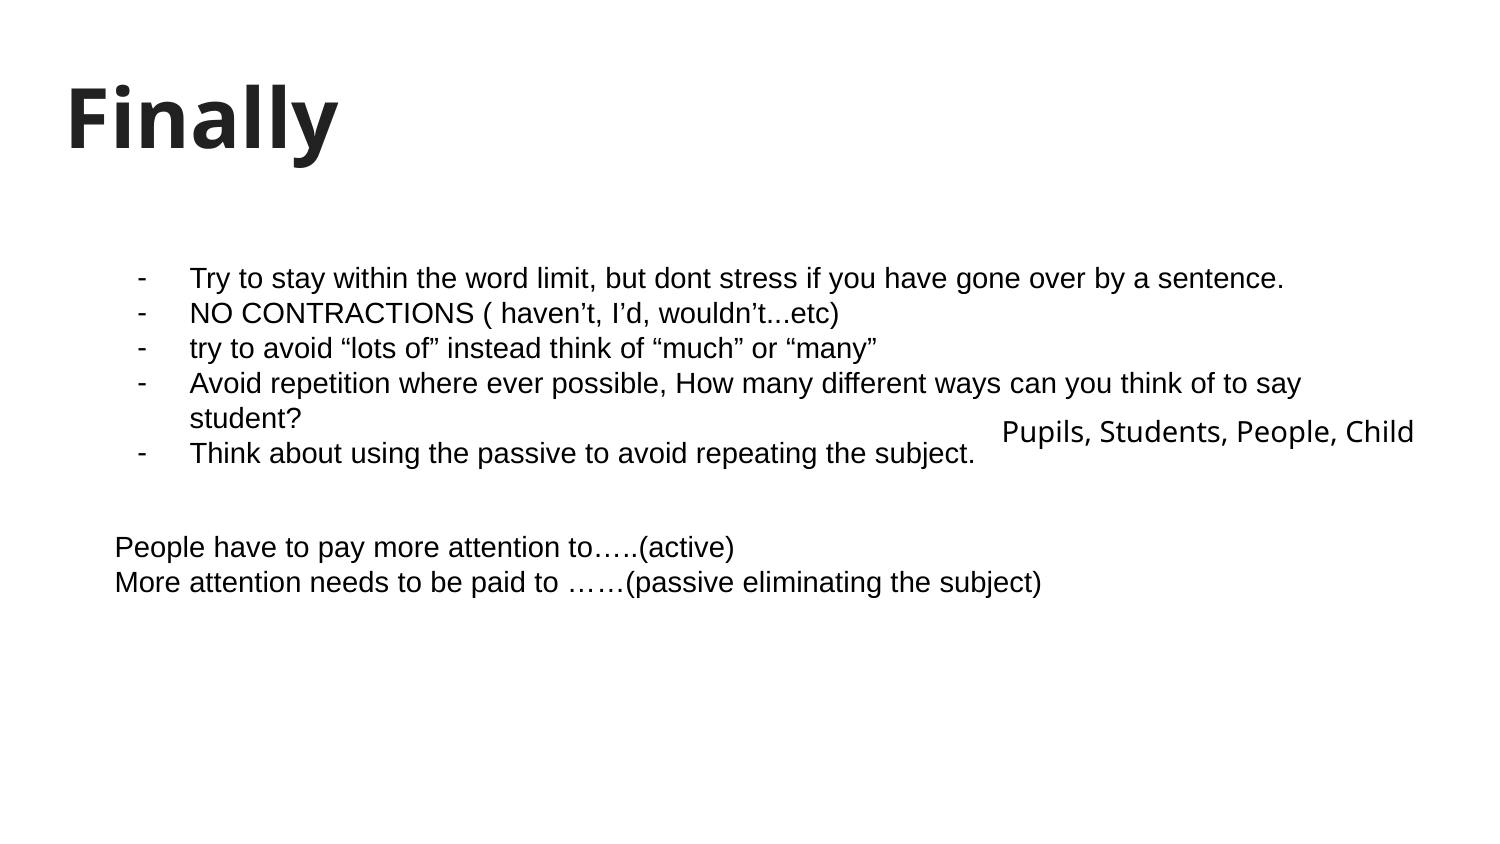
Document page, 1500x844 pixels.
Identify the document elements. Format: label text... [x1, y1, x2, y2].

text_box Try to stay within the word limit, but dont stress if you have gone over by a sentence. NO CONTRACTIONS ( haven’t, I’d, wouldn’t...etc) try to avoid “lots of” instead think of “much” or “many” Avoid repetition where ever possible, How many different ways can you think of to say student? Think about using the passive to avoid repeating the subject. [99, 244, 1351, 614]
text_box Finally [50, 50, 1451, 174]
text_box People have to pay more attention to…..(active) More attention needs to be paid to ……(passive eliminating the subject) [99, 513, 1300, 653]
text_box Pupils, Students, People, Child [986, 398, 1500, 490]
